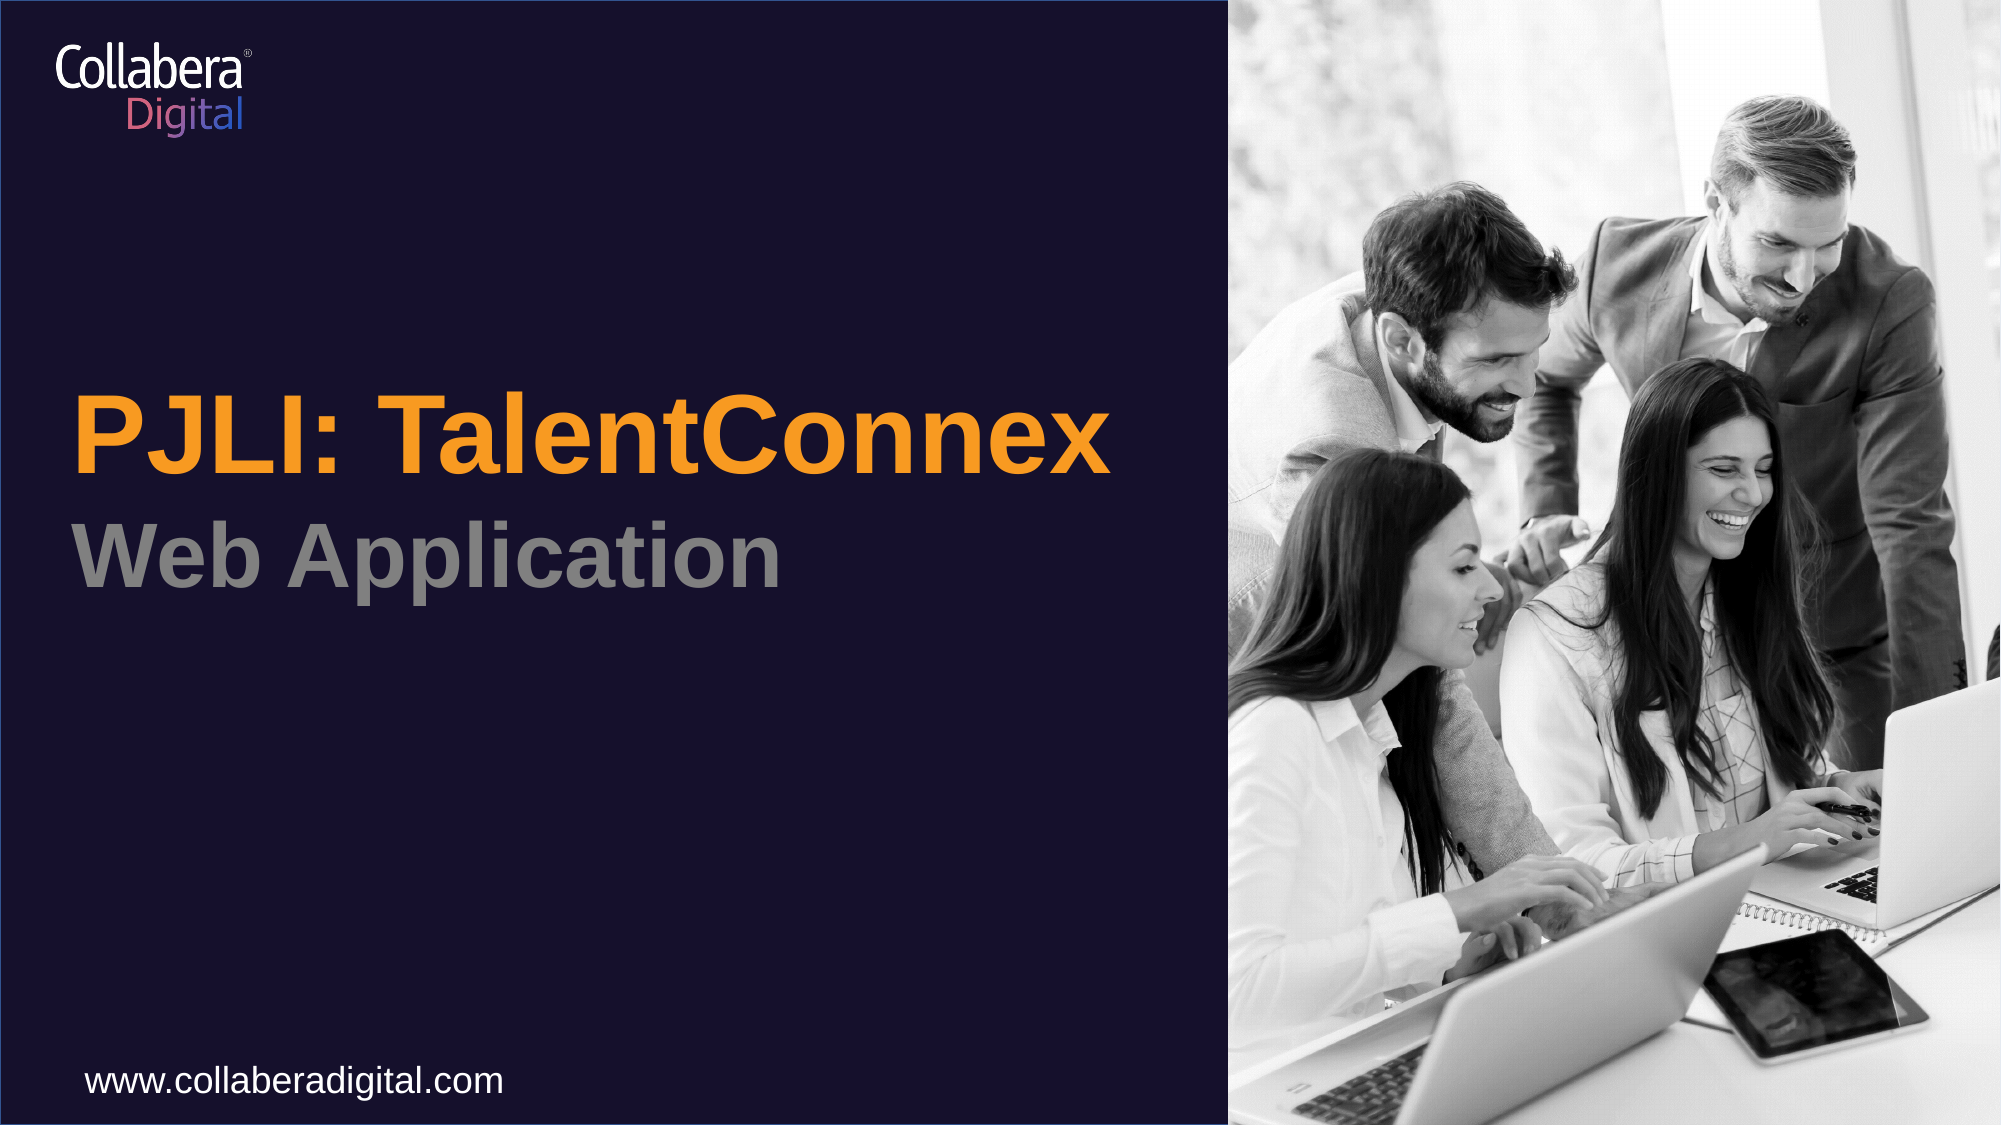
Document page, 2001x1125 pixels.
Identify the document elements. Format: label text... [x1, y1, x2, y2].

text_box www.collaberadigital.com [56, 1048, 533, 1109]
picture [56, 42, 252, 138]
text_box PJLI: TalentConnex Web Application [56, 353, 1163, 614]
picture [1228, 0, 2000, 1125]
